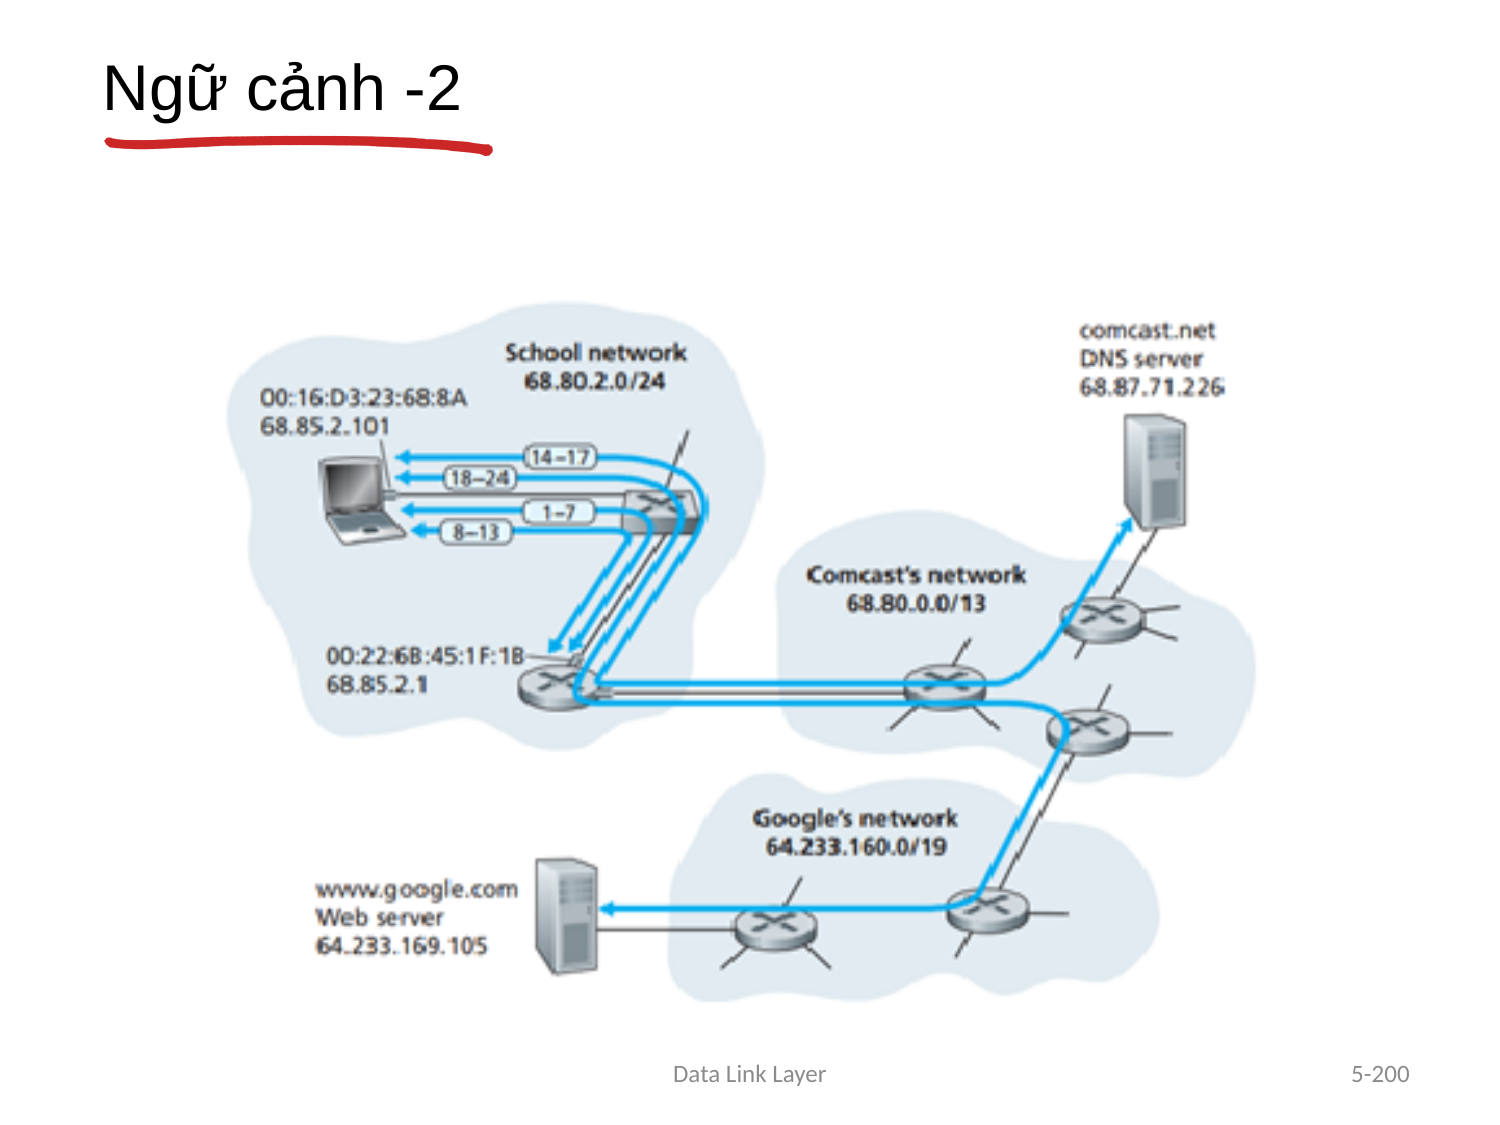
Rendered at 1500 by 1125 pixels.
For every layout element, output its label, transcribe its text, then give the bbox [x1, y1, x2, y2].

footer Data Link Layer [512, 1066, 988, 1103]
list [74, 139, 1368, 1059]
slide_number 5- [1074, 1042, 1425, 1103]
title Ngữ cảnh -2 [87, 37, 1363, 131]
picture [102, 130, 497, 162]
